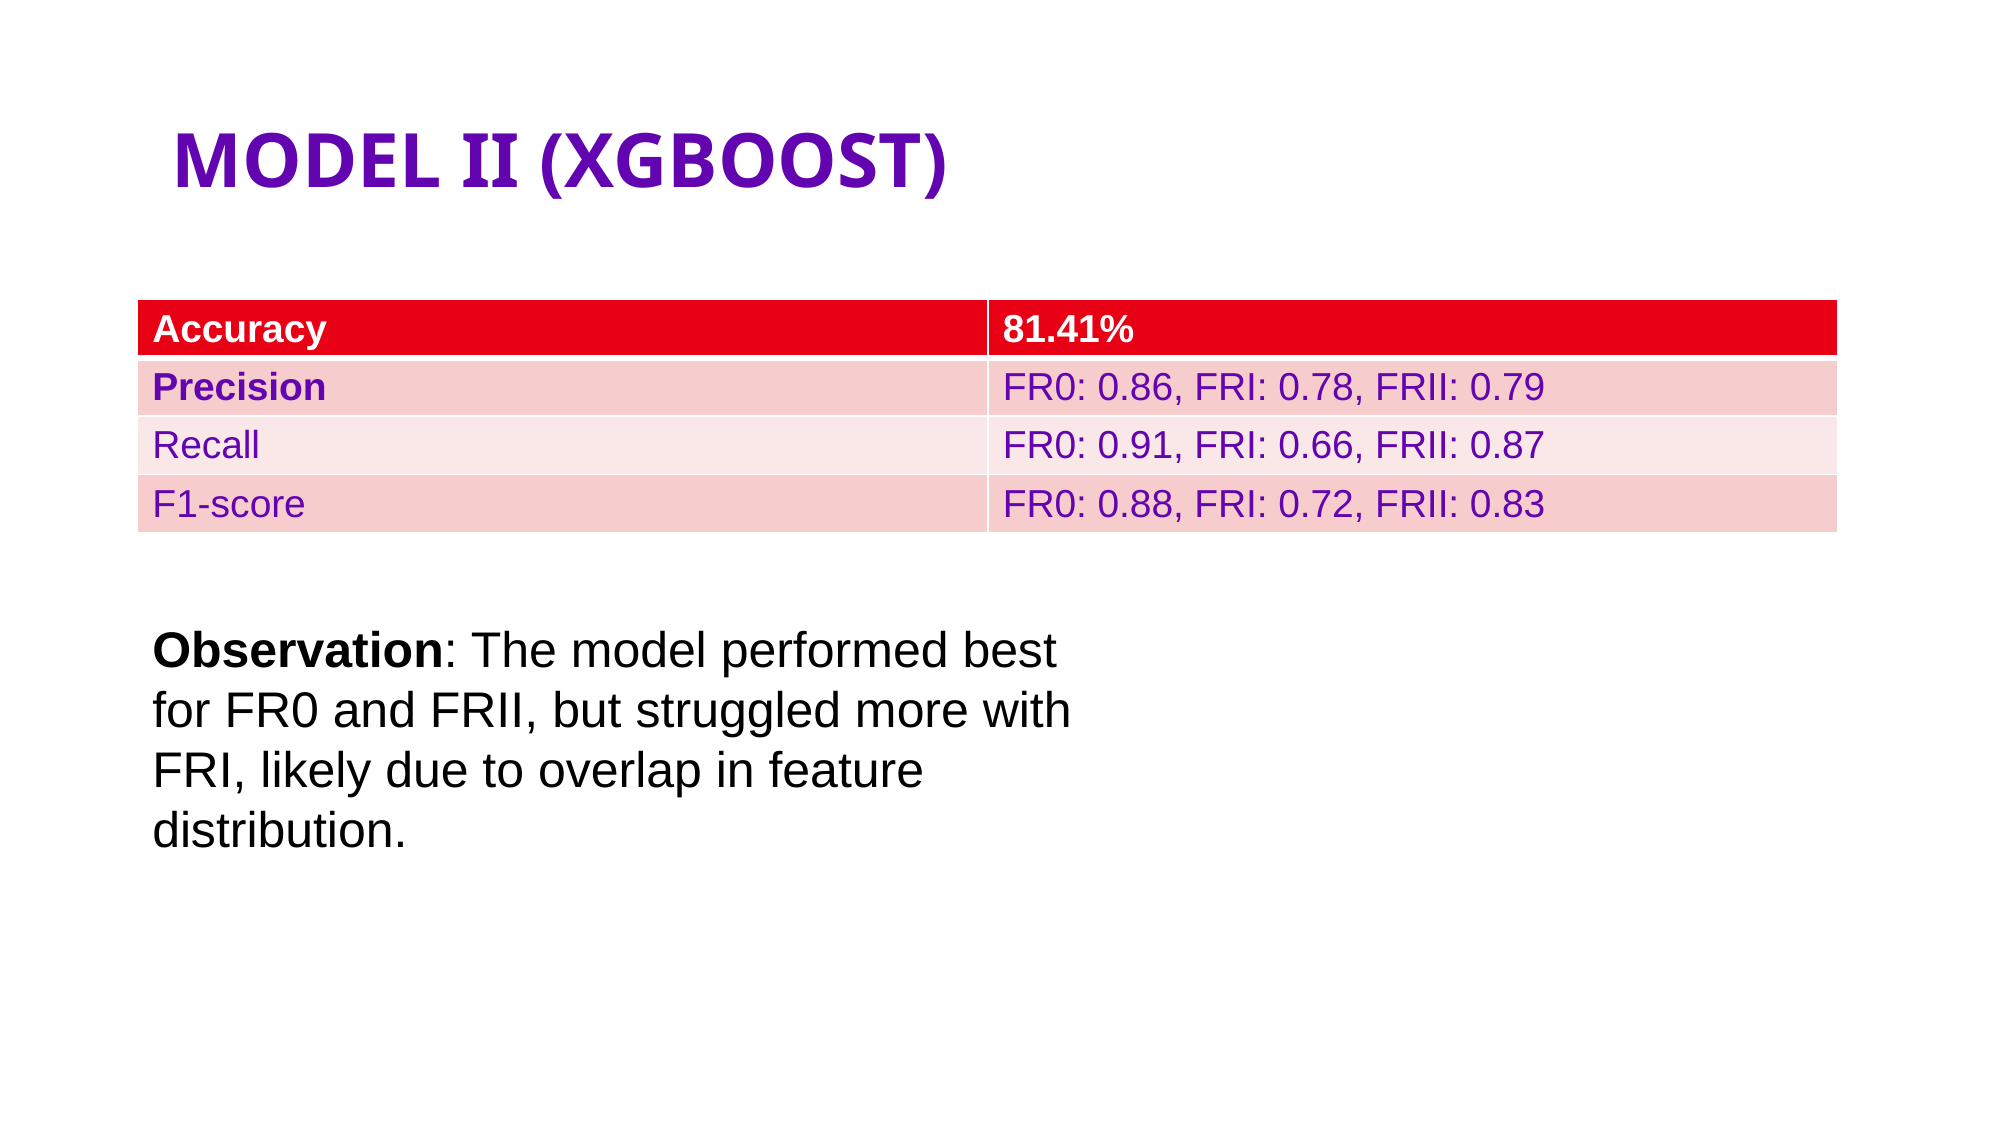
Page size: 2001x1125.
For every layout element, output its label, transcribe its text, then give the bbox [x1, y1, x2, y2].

text_box Observation: The model performed best for FR0 and FRII, but struggled more with FRI, likely due to overlap in feature distribution. [137, 610, 1138, 900]
table_header 81.41% [989, 300, 1837, 355]
table_cell F1-score [138, 475, 987, 532]
table_cell Precision [138, 361, 987, 415]
table_cell FR0: 0.88, FRI: 0.72, FRII: 0.83 [989, 475, 1837, 532]
table_cell FR0: 0.91, FRI: 0.66, FRII: 0.87 [989, 417, 1837, 474]
title MODEL II (XGBOOST) [156, 97, 1844, 223]
table_header Accuracy [138, 300, 987, 355]
table_cell FR0: 0.86, FRI: 0.78, FRII: 0.79 [989, 361, 1837, 415]
table_cell Recall [138, 417, 987, 474]
